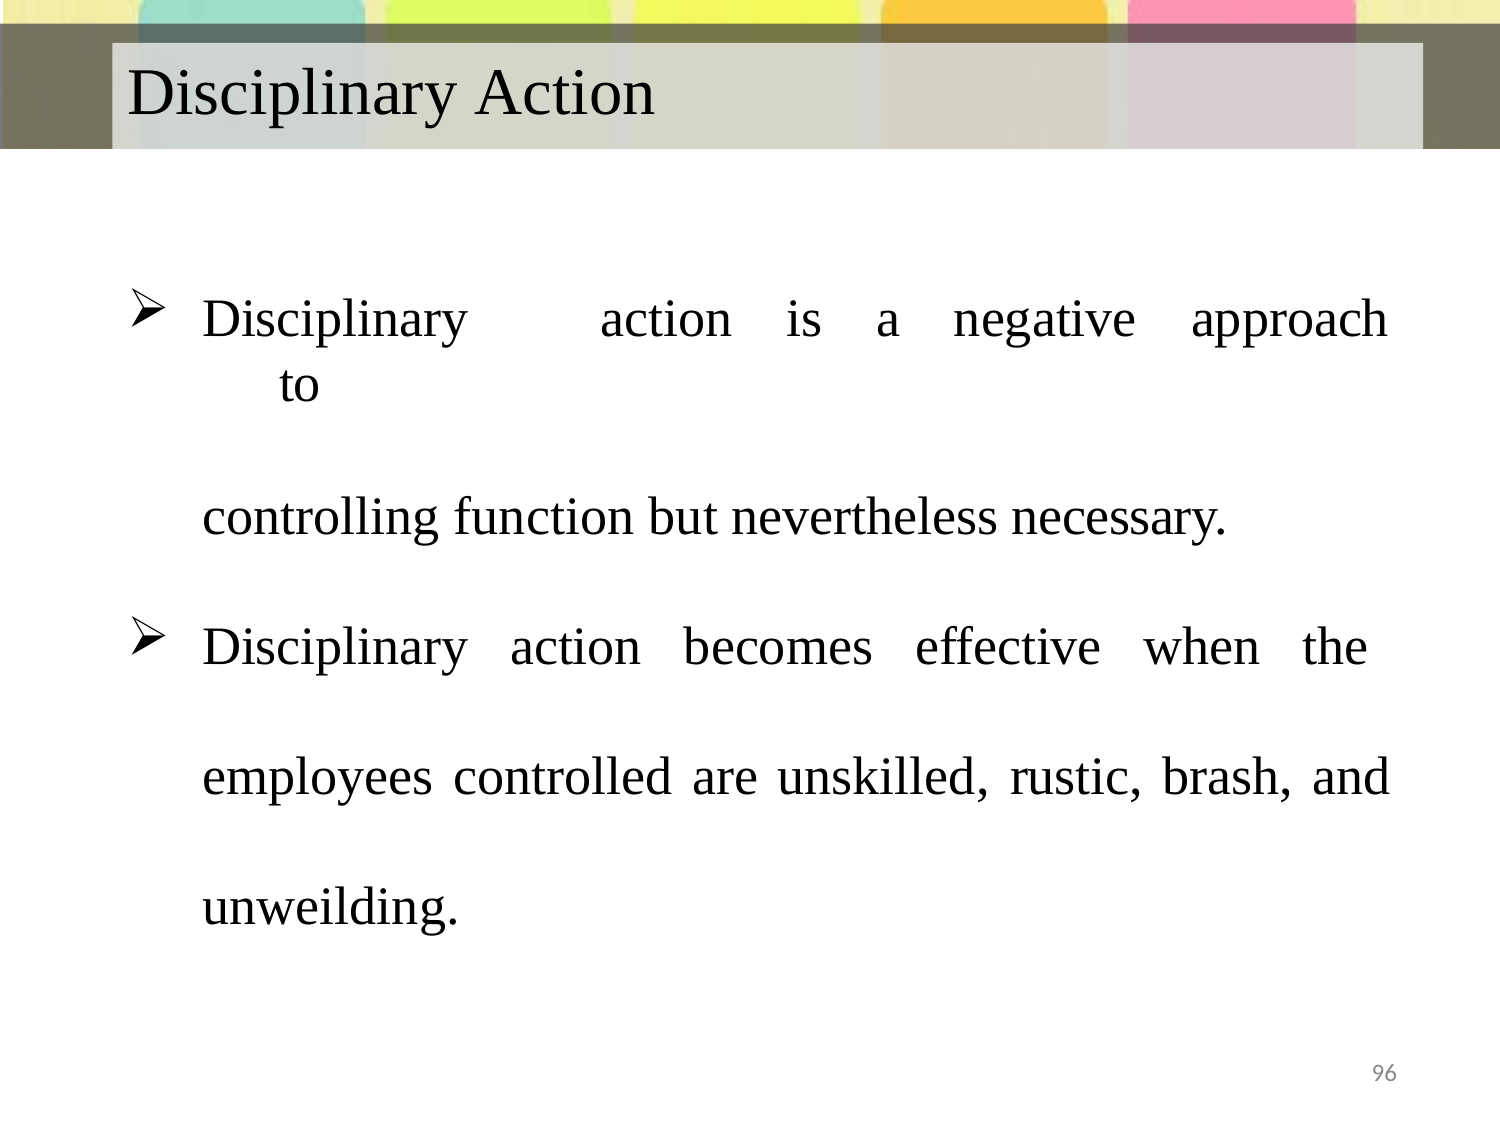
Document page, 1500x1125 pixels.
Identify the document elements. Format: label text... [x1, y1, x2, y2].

picture [3, 0, 1500, 23]
title Disciplinary Action [112, 42, 1424, 236]
text_box Disciplinary action is a negative approach to controlling function but nevertheless necessary. Disciplinary action becomes effective when the employees controlled are unskilled, rustic, brash, and unweilding. [125, 280, 1411, 936]
text_box 96 [1365, 1057, 1417, 1087]
